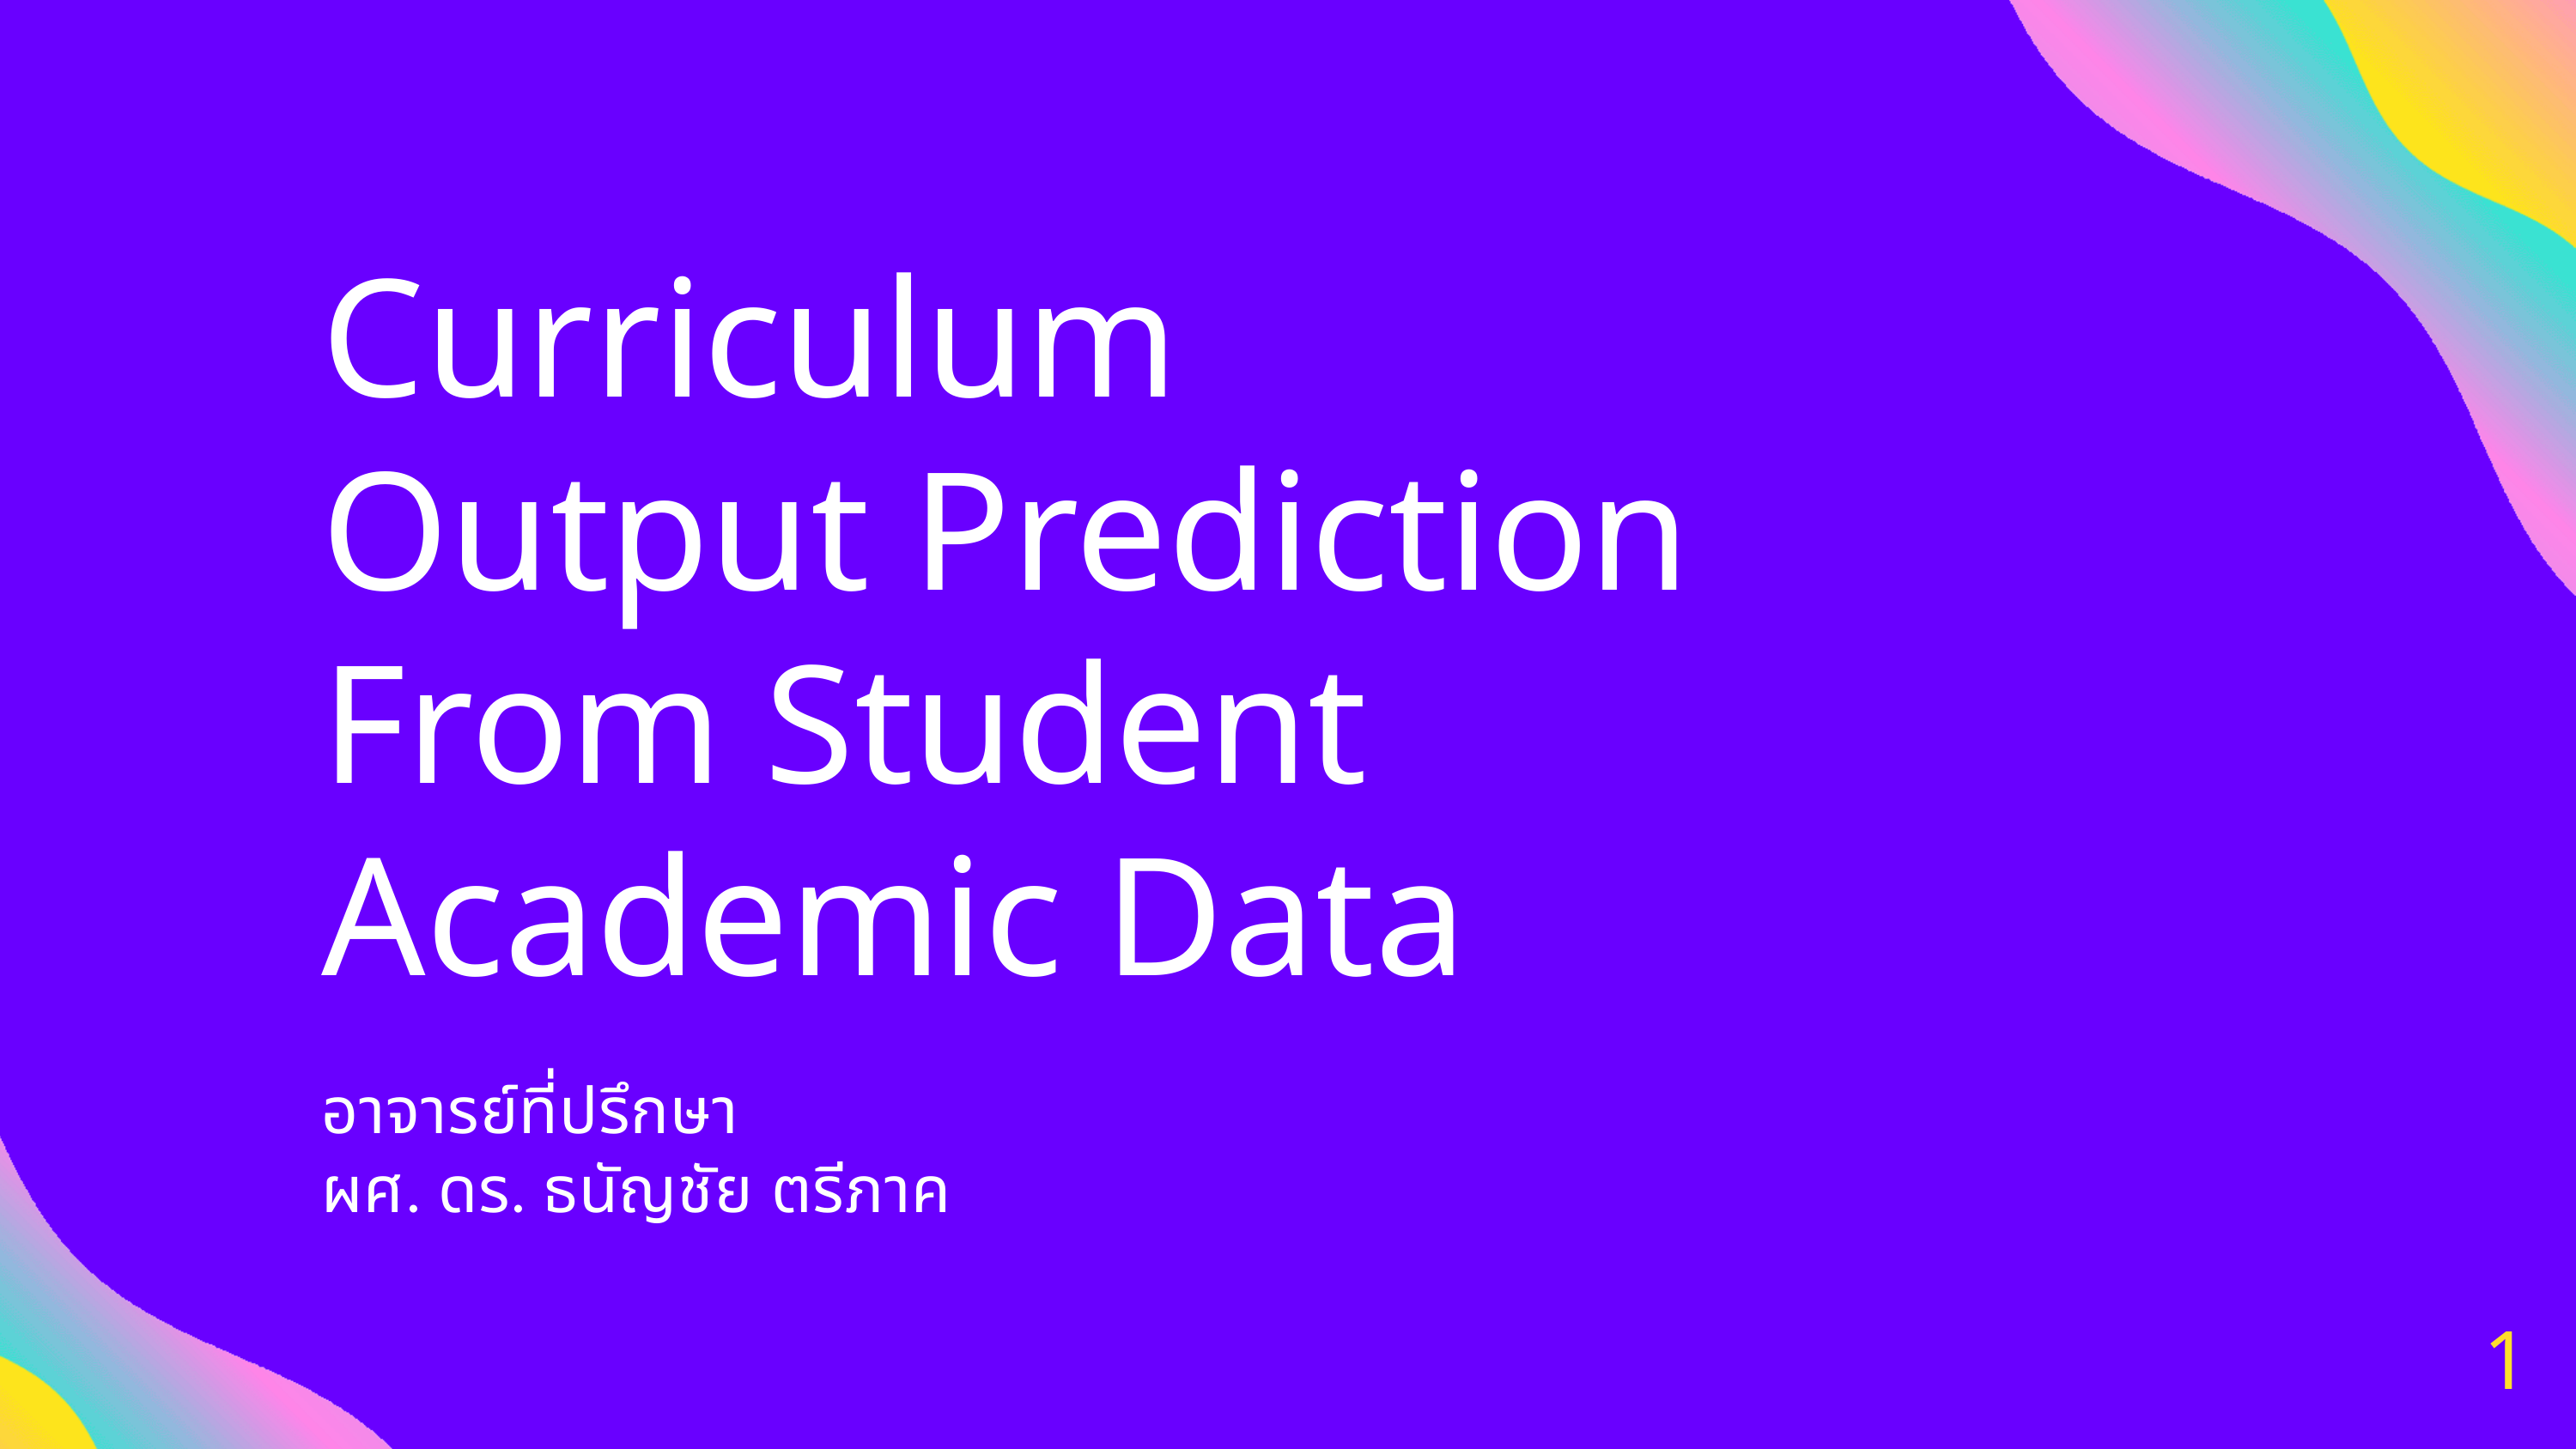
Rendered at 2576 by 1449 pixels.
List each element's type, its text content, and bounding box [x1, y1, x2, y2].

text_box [321, 234, 1757, 1306]
picture [0, 947, 648, 1449]
picture [1821, 0, 2576, 598]
text_box 1 [2478, 1293, 2536, 1406]
